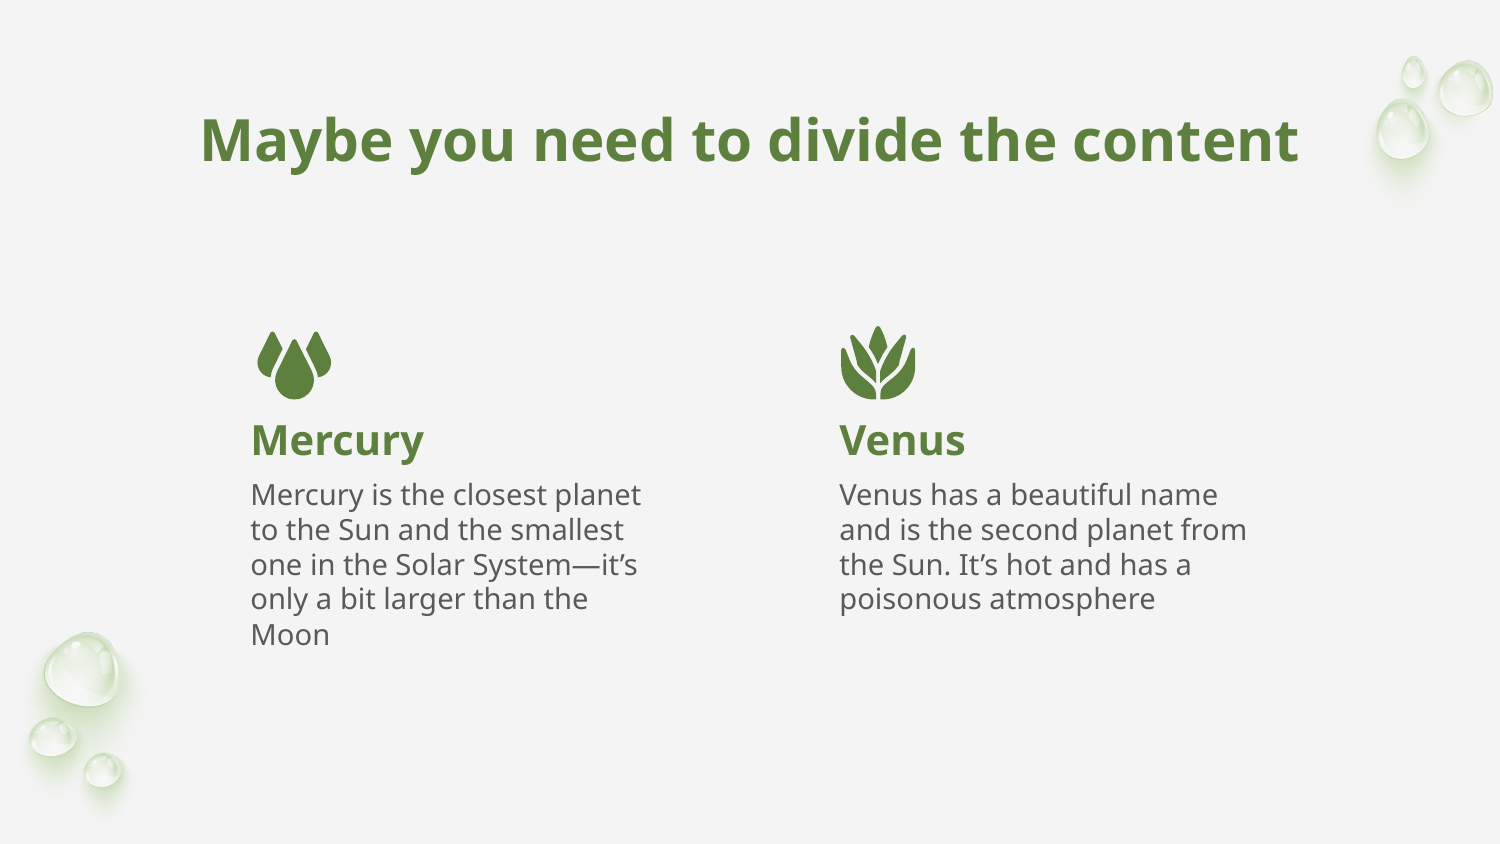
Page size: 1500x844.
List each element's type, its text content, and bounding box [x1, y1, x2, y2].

text_box [1362, 56, 1493, 215]
subtitle Mercury is the closest planet to the Sun and the smallest one in the Solar System—it’s only a bit larger than the Moon [235, 479, 676, 622]
text_box [840, 325, 916, 400]
text_box [18, 631, 149, 829]
text_box [254, 331, 335, 400]
subtitle Venus has a beautiful name and is the second planet from the Sun. It’s hot and has a poisonous atmosphere [824, 479, 1265, 622]
subtitle Mercury [235, 418, 676, 479]
title Maybe you need to divide the content [118, 88, 1382, 183]
subtitle Venus [824, 418, 1265, 479]
